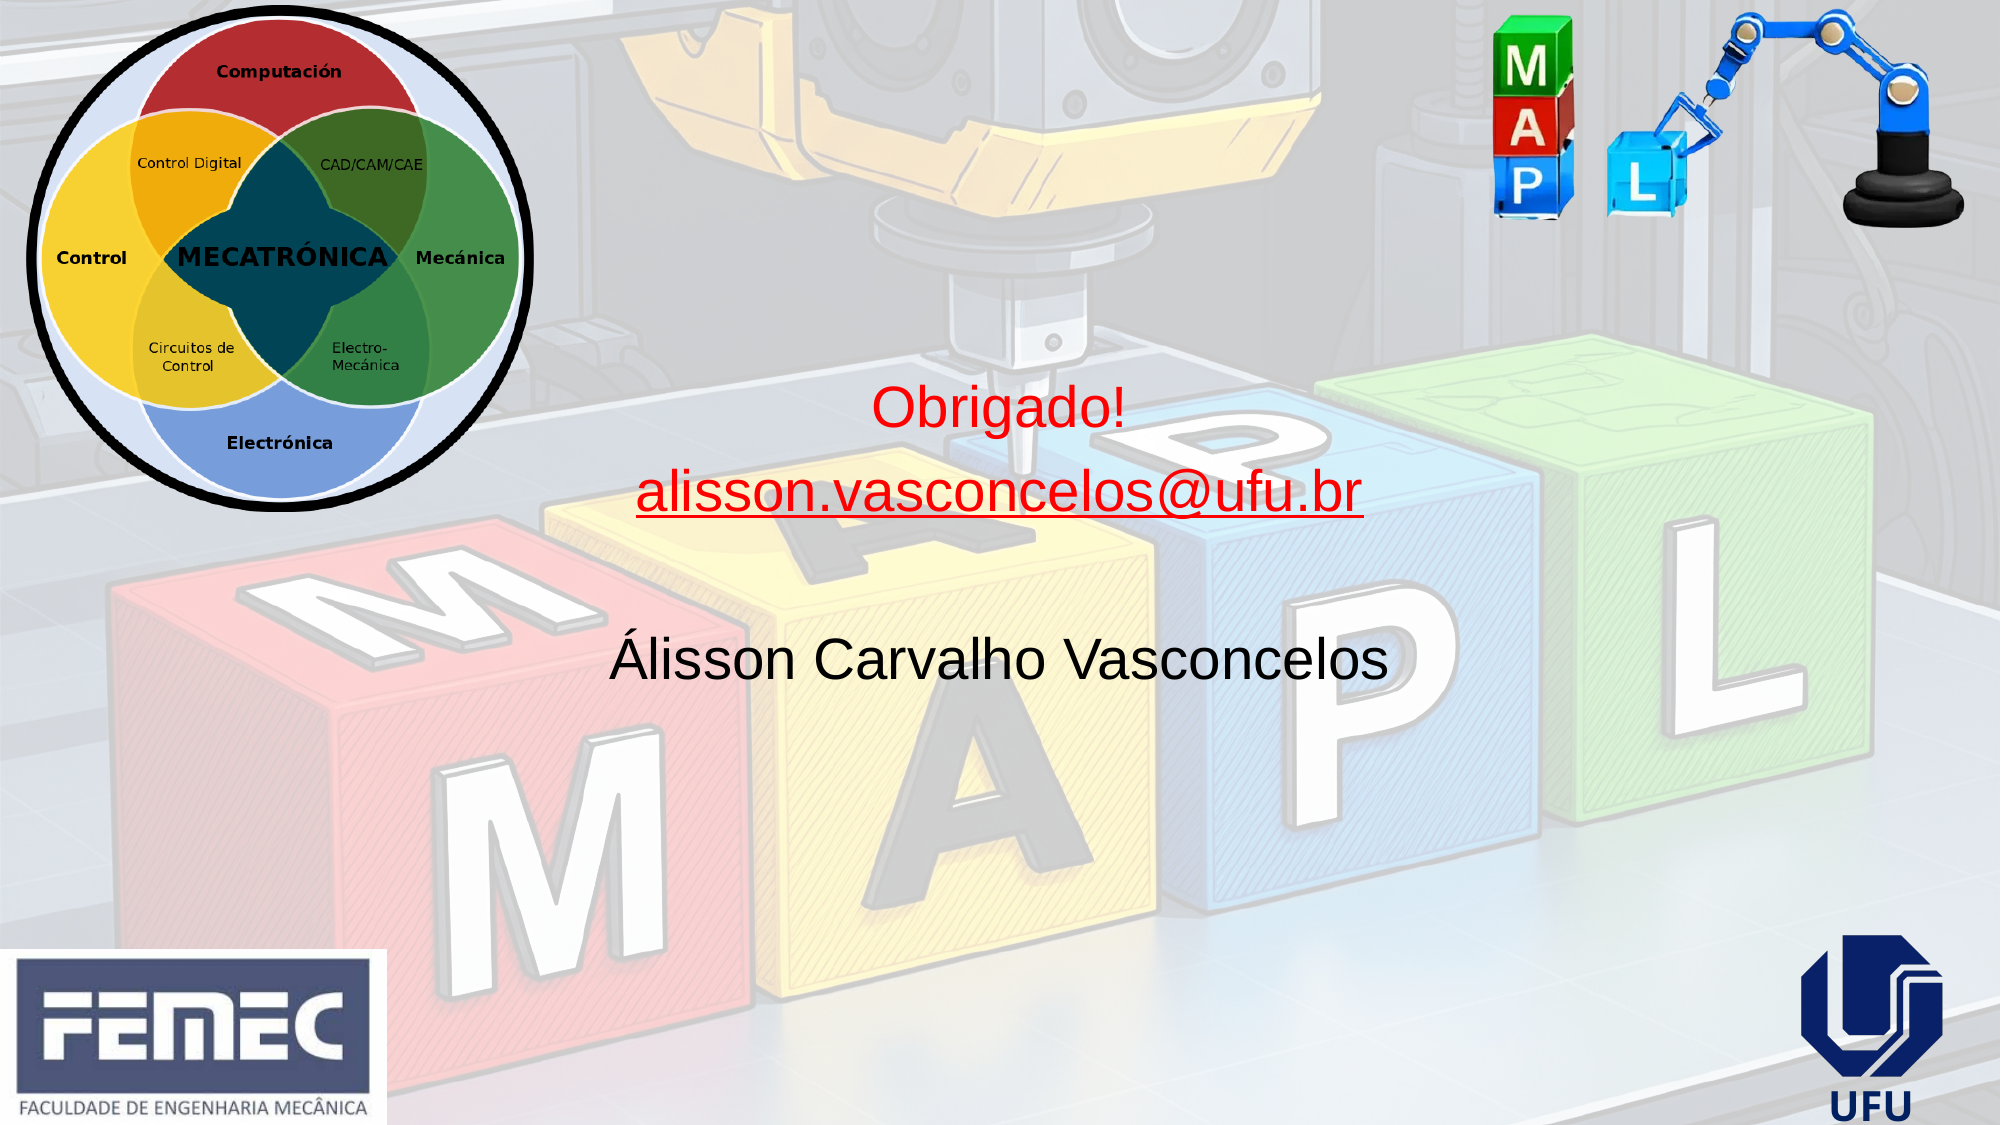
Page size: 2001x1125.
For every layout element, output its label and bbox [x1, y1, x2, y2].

text_box [1791, 925, 1951, 1125]
picture [0, 0, 2000, 1125]
